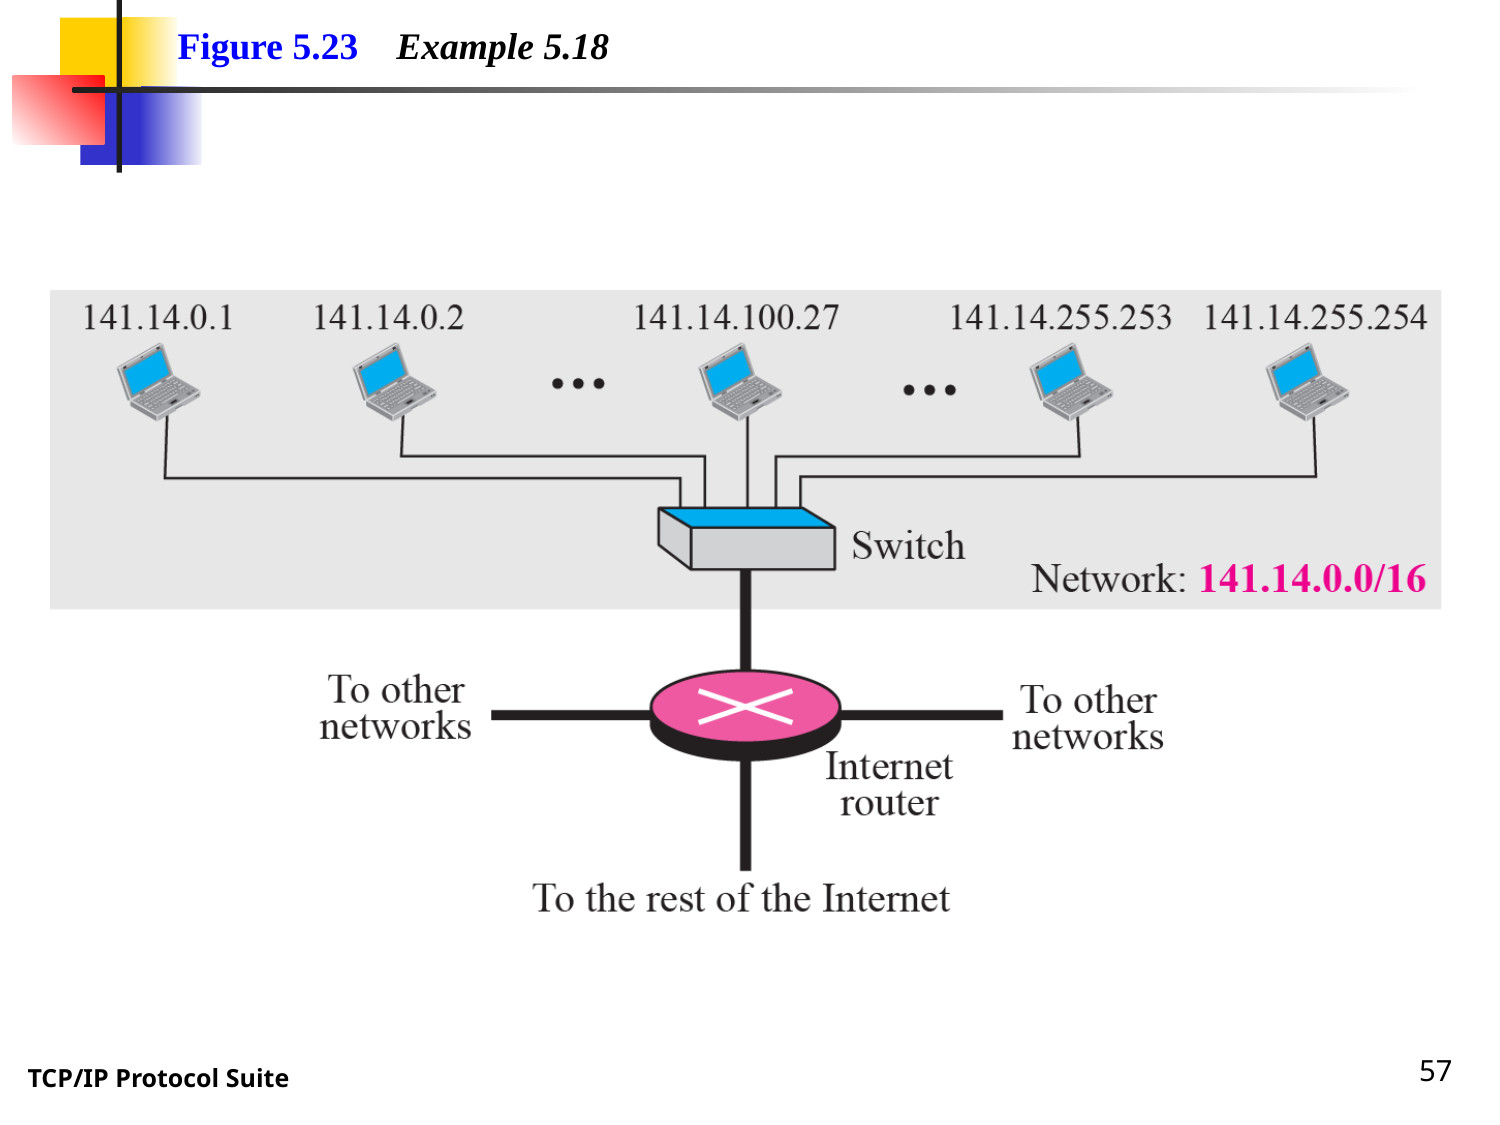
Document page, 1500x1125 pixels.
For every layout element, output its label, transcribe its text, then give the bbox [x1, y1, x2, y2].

text_box [122, 17, 177, 86]
text_box [141, 93, 202, 165]
text_box [72, 87, 1423, 93]
picture [49, 290, 1442, 926]
text_box [80, 93, 116, 165]
text_box TCP/IP Protocol Suite [12, 1024, 488, 1100]
text_box [122, 93, 141, 165]
text_box ‹#› [1155, 1024, 1468, 1100]
text_box [12, 75, 105, 145]
text_box [60, 17, 116, 86]
text_box Figure 5.23 Example 5.18 [162, 14, 1100, 75]
text_box [116, 93, 122, 173]
text_box [116, 0, 122, 87]
